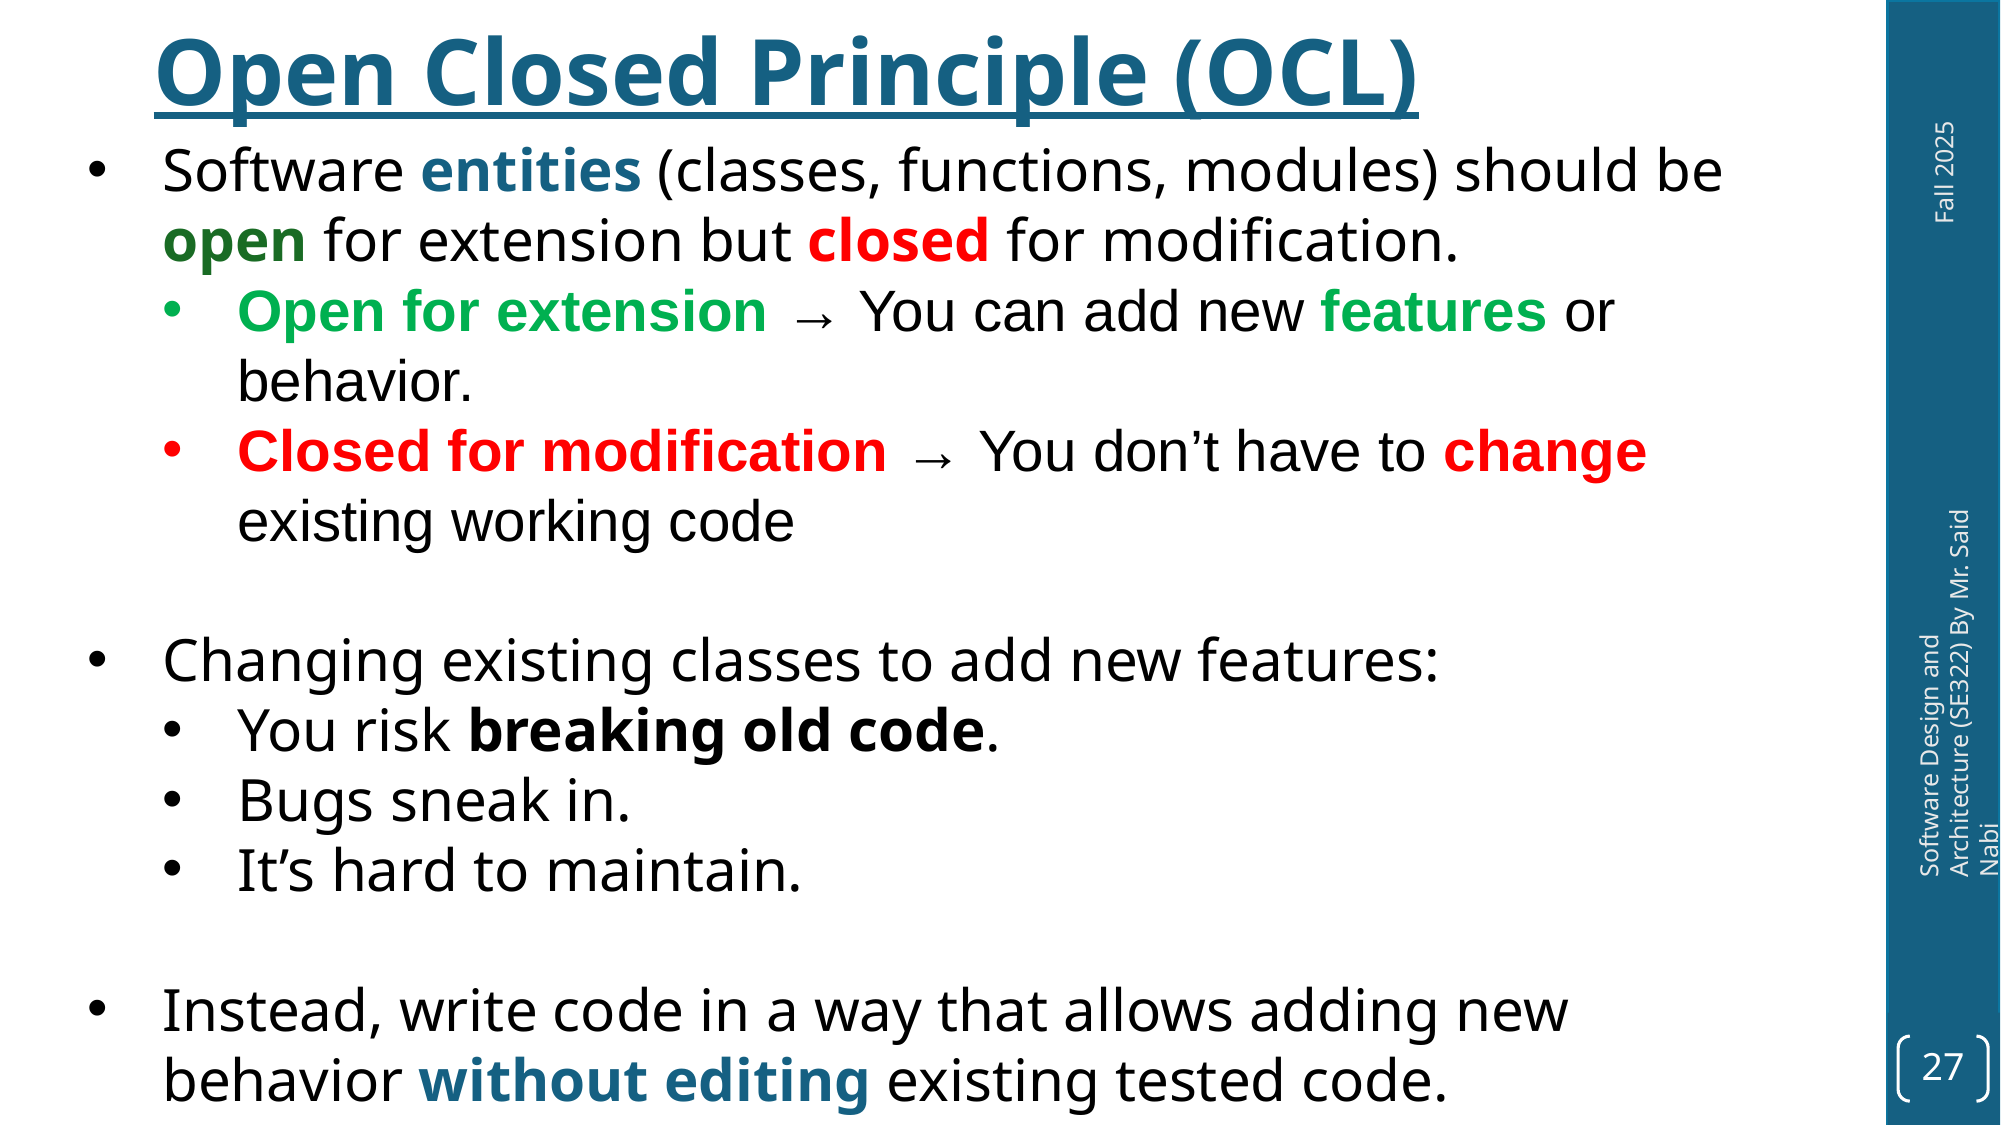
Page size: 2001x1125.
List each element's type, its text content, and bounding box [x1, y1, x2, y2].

text_box Open Closed Principle (OCL) [138, 18, 1862, 126]
text_box Software entities (classes, functions, modules) should be open for extension but closed for modification. Open for extension → You can add new features or behavior. Closed for modification → You don’t have to change existing working code Changing existing classes to add new features: You risk breaking old code. Bugs sneak in. It’s hard to maintain. Instead, write code in a way that allows adding new behavior without editing existing tested code. [72, 125, 1771, 1125]
